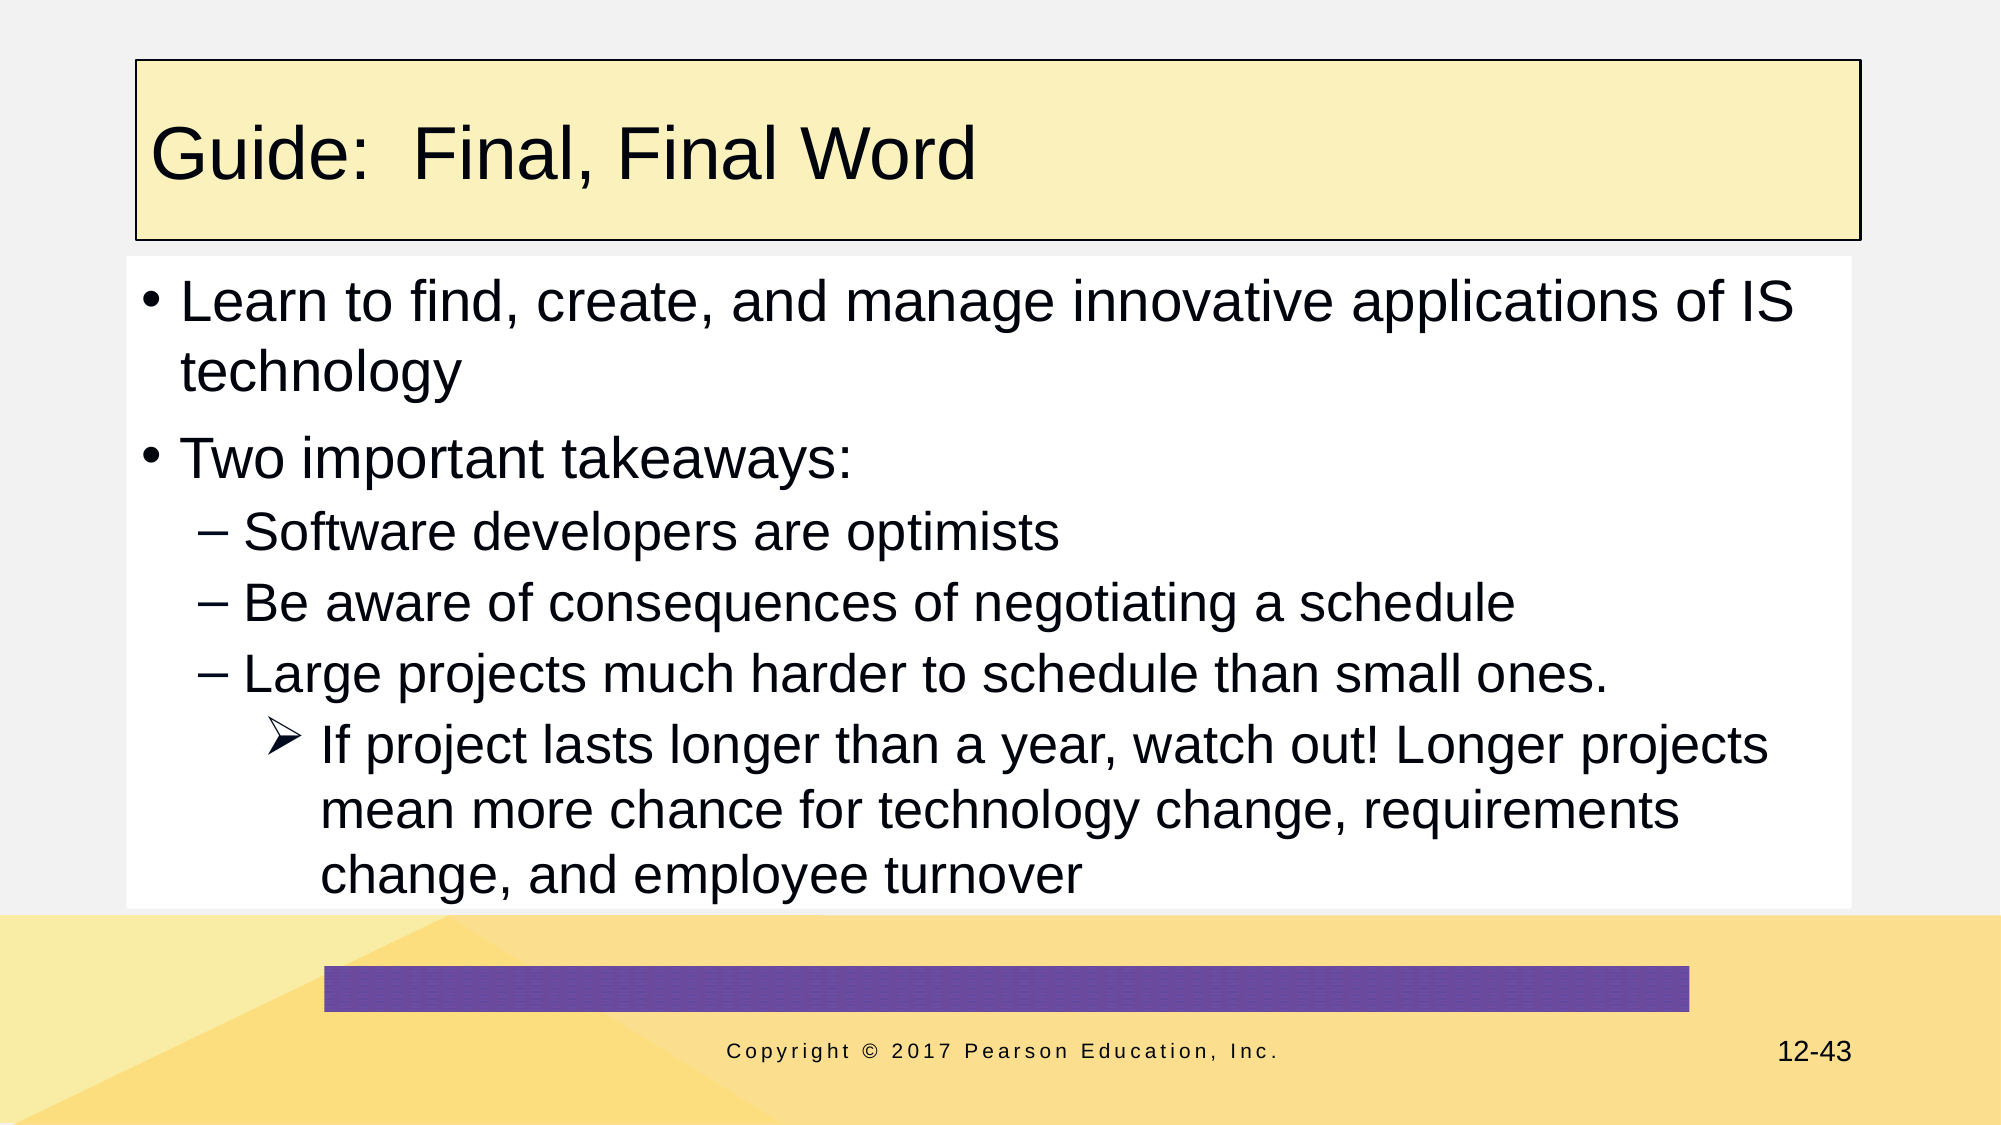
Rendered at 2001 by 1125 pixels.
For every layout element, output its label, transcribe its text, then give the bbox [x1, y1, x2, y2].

title Guide: Final, Final Word [135, 59, 1862, 241]
list Learn to find, create, and manage innovative applications of IS technology Two important takeaways: Software developers are optimists Be aware of consequences of negotiating a schedule Large projects much harder to schedule than small ones. If project lasts longer than a year, watch out! Longer projects mean more chance for technology change, requirements change, and employee turnover [126, 255, 1852, 909]
footer Copyright © 2017 Pearson Education, Inc. [326, 1025, 1677, 1075]
